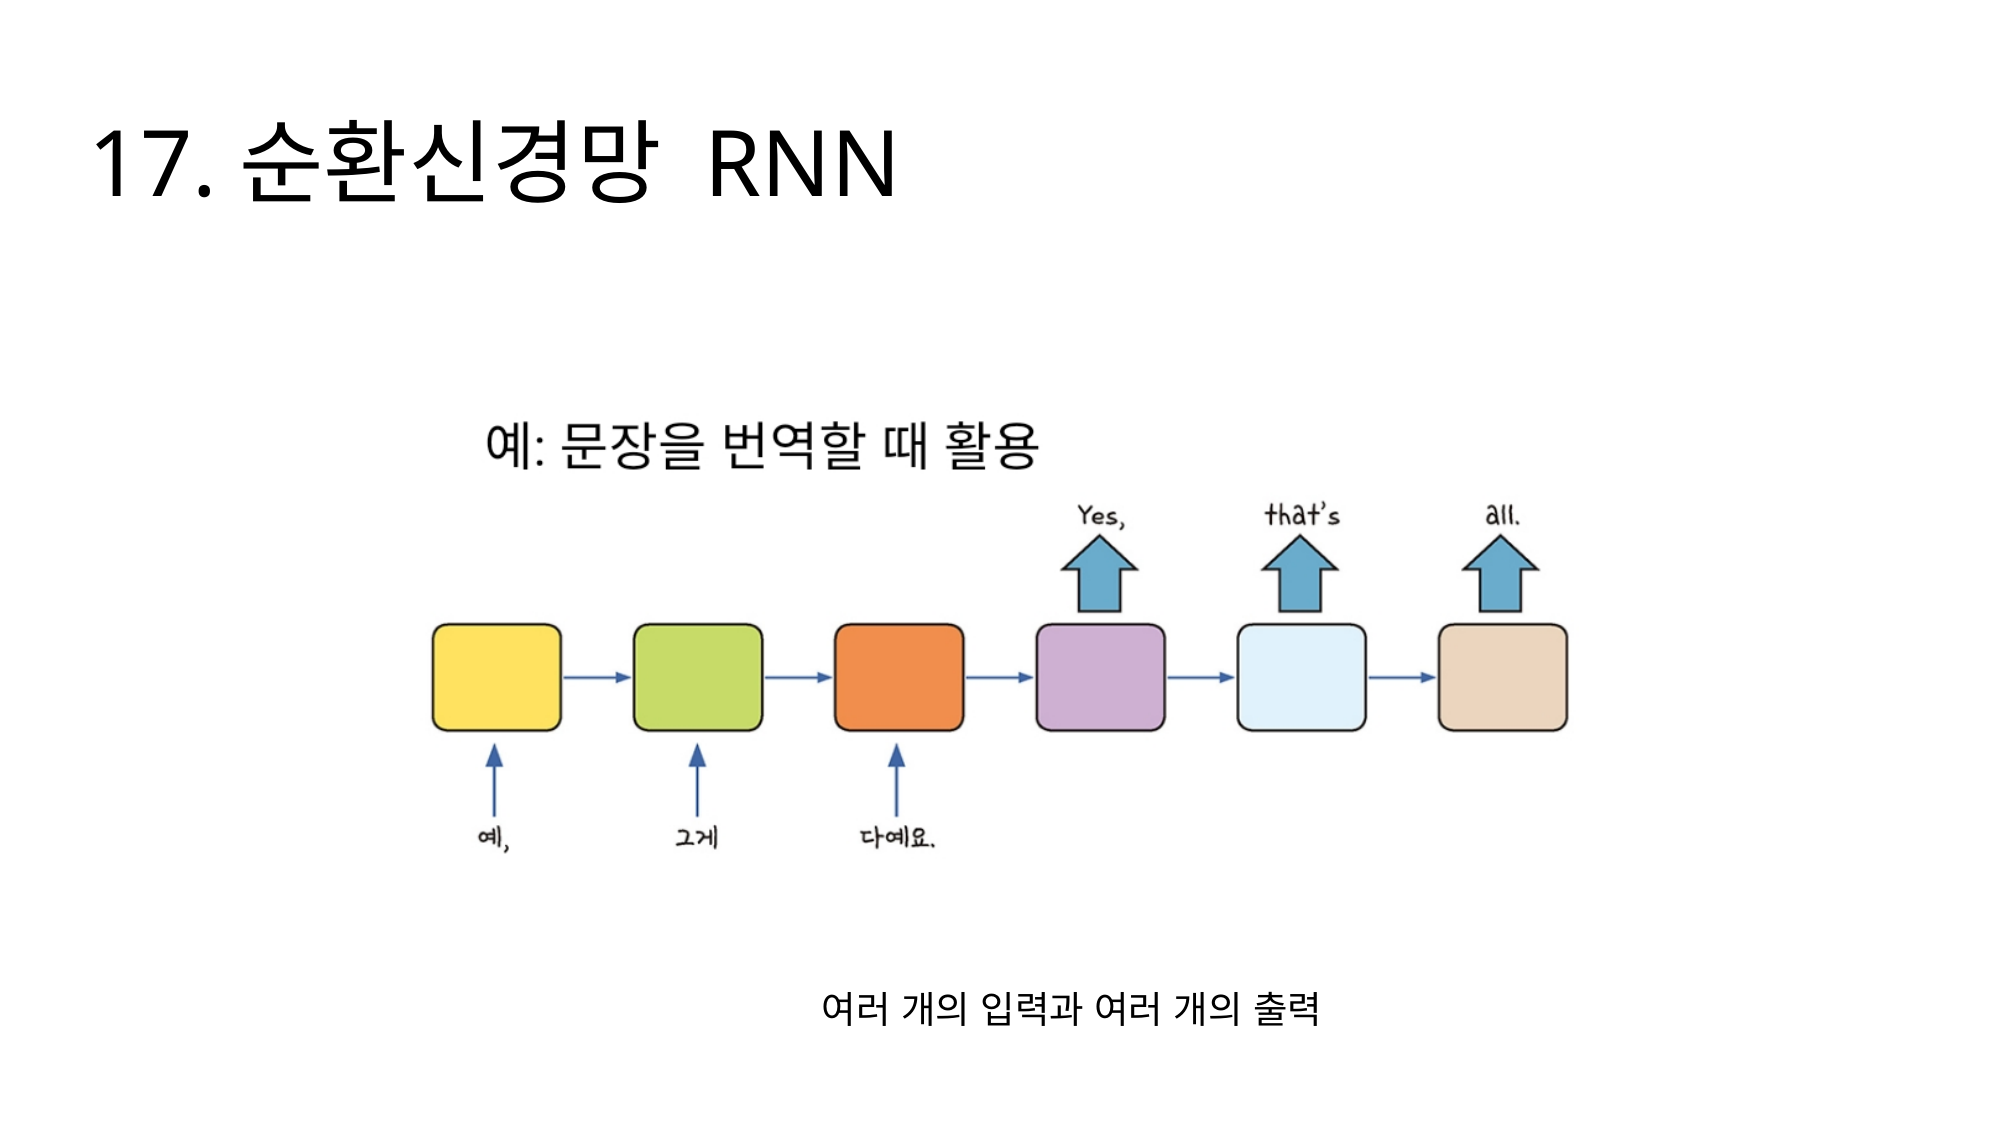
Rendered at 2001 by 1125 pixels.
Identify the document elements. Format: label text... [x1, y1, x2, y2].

text_box 여러 개의 입력과 여러 개의 출력 [806, 978, 1338, 1039]
title 17.순환신경망 RNN [68, 97, 1932, 223]
picture [332, 388, 1668, 864]
